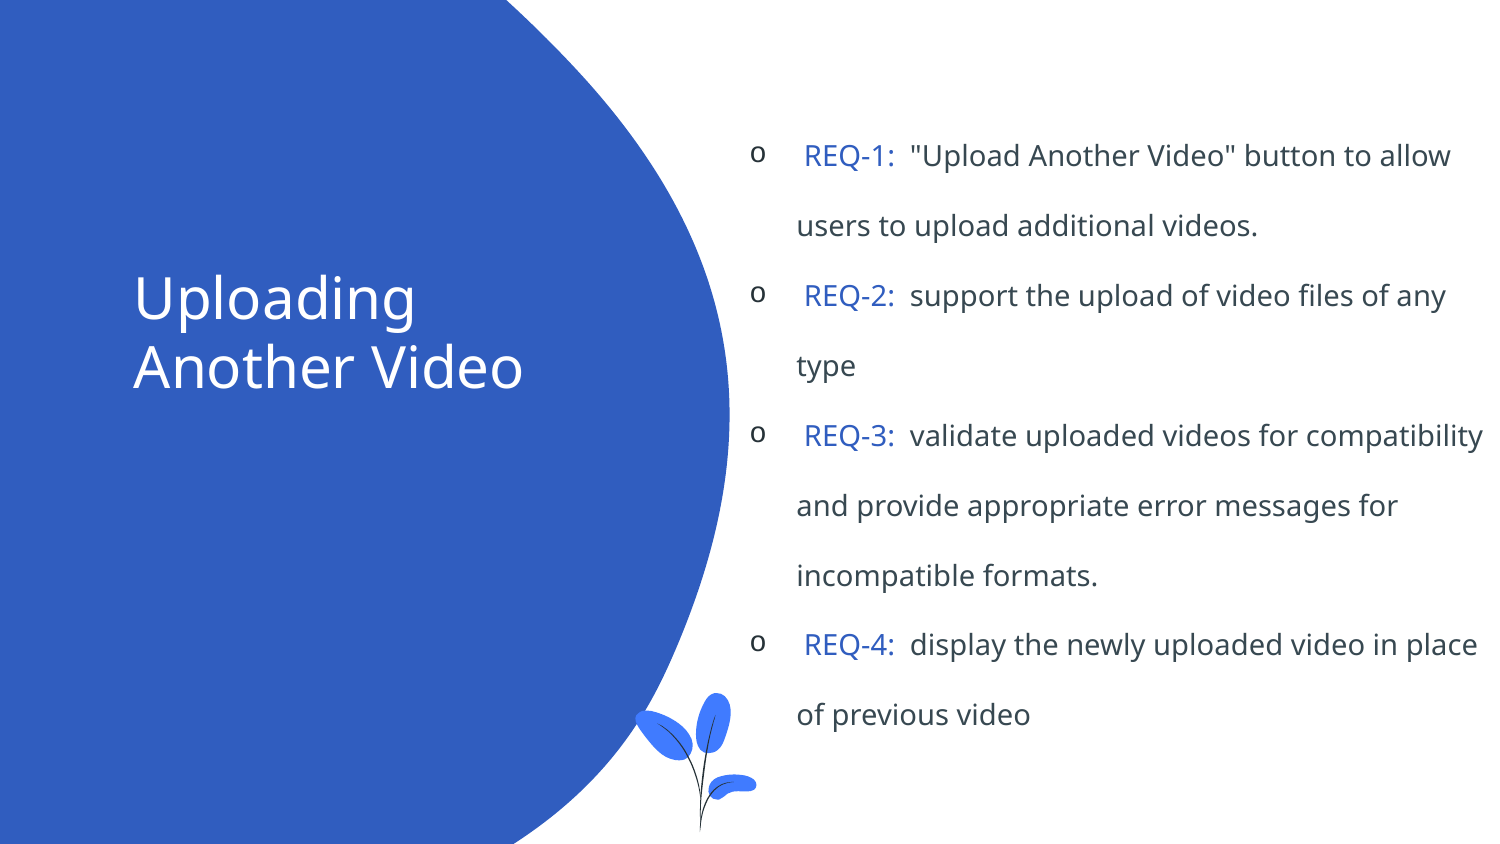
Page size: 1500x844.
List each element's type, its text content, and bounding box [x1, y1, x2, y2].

text_box REQ-1: "Upload Another Video" button to allow users to upload additional videos. REQ-2: support the upload of video files of any type REQ-3: validate uploaded videos for compatibility and provide appropriate error messages for incompatible formats. REQ-4: display the newly uploaded video in place of previous video [734, 94, 1500, 739]
title Uploading Another Video [118, 259, 605, 402]
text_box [633, 692, 758, 833]
